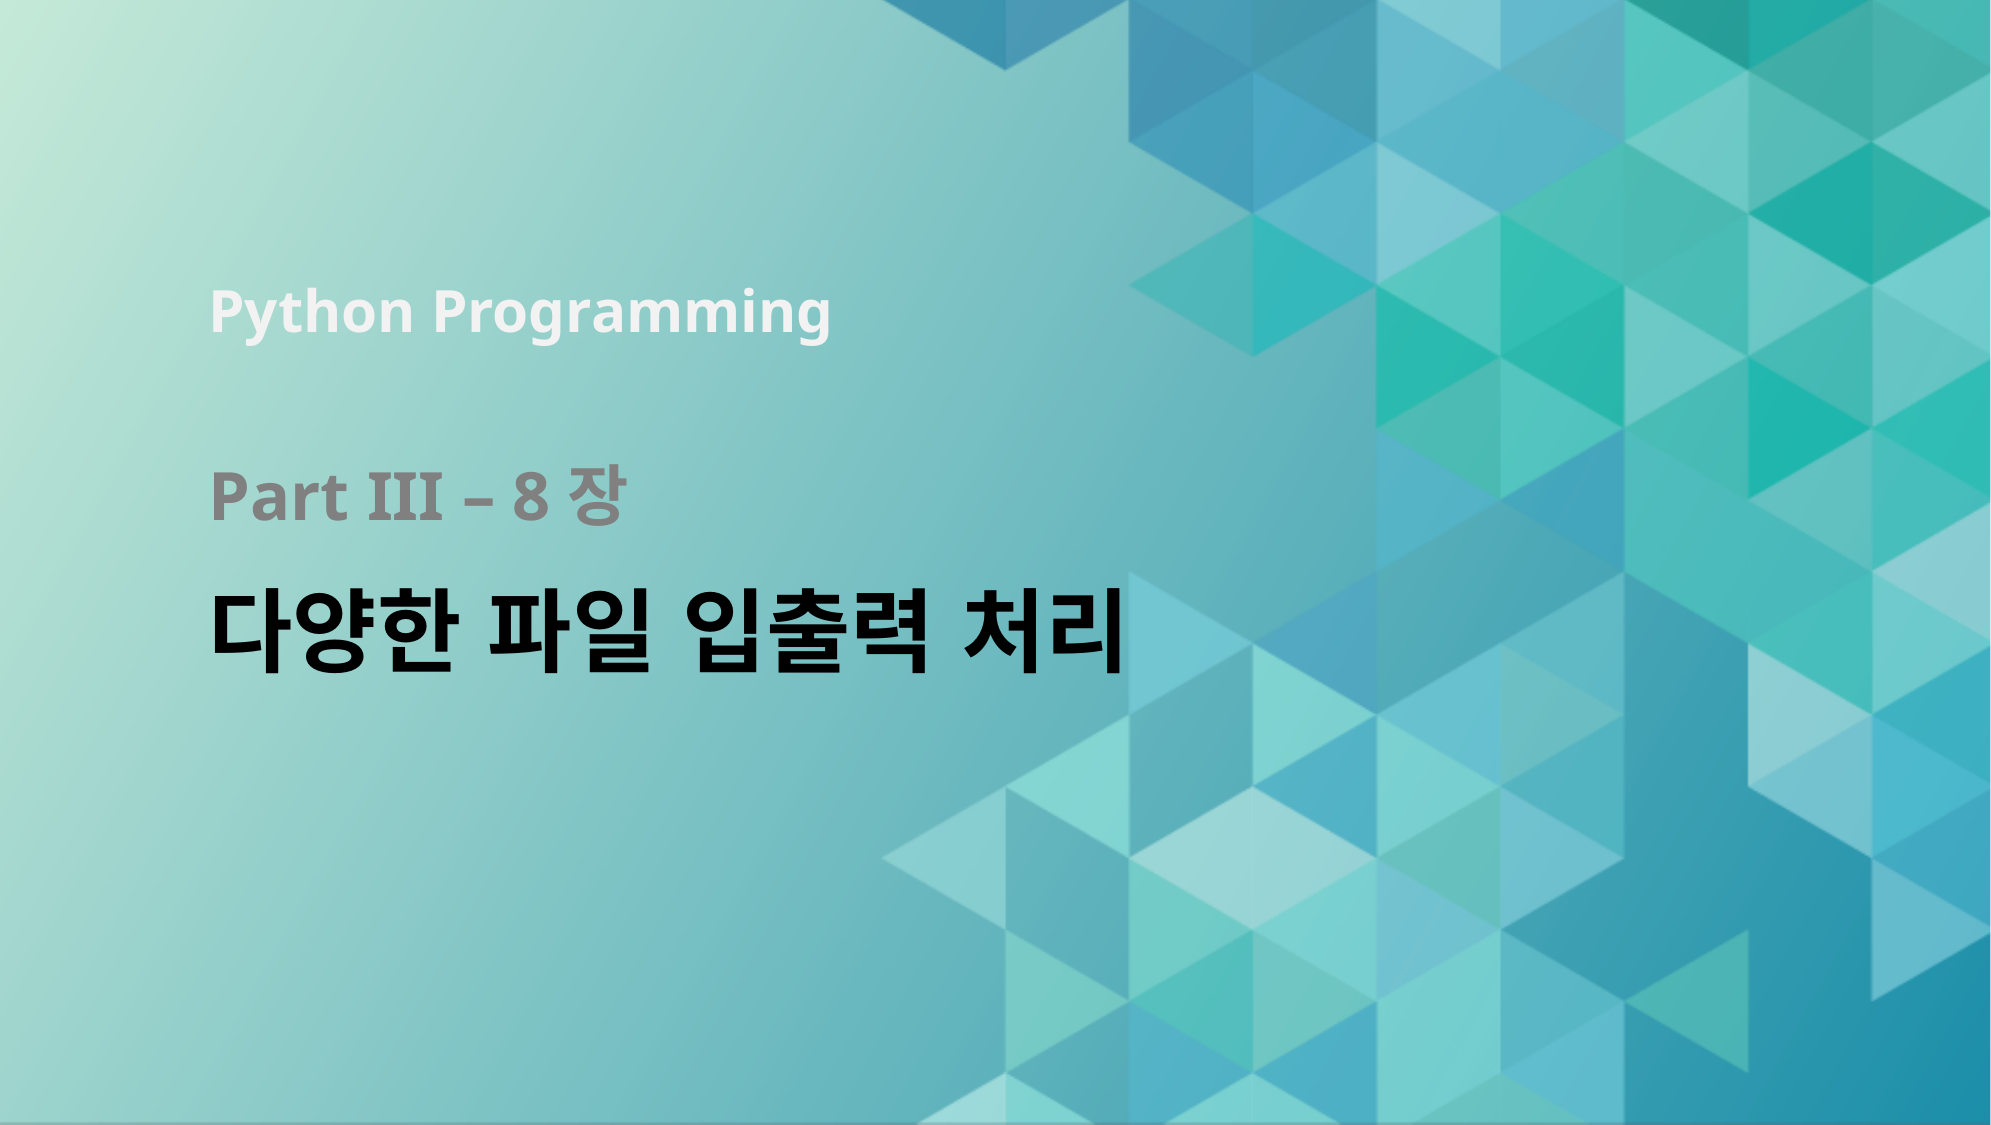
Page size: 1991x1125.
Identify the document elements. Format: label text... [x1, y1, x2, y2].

title Part III – 8장 다양한 파일 입출력 처리 [193, 397, 1943, 740]
picture [0, 0, 1991, 1125]
